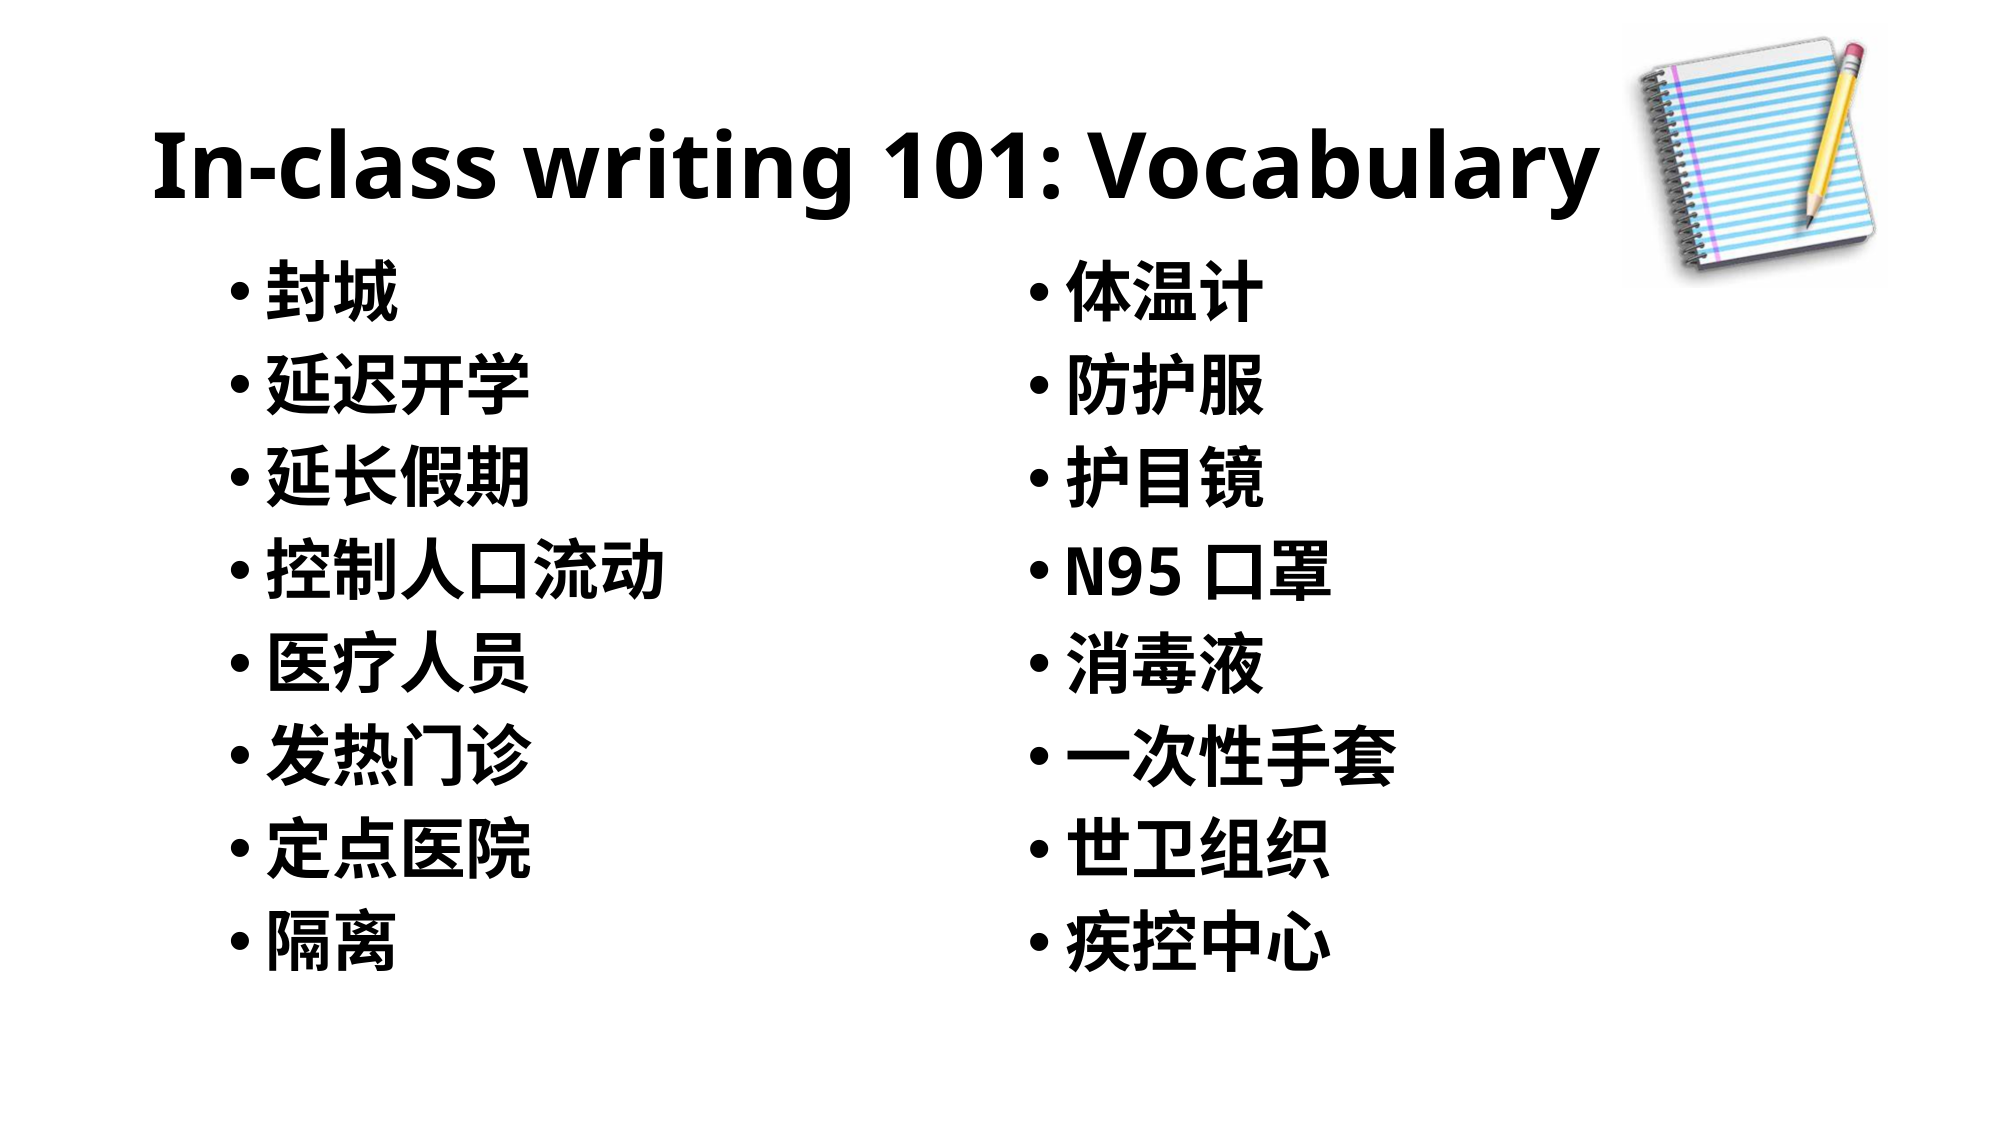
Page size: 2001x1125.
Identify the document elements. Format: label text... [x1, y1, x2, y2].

picture [1622, 23, 1888, 288]
title In-class writing 101: Vocabulary [137, 59, 1622, 278]
list 封城 延迟开学 延长假期 控制人口流动 医疗人员 发热门诊 定点医院 隔离 [213, 251, 988, 1014]
list 体温计 防护服 护目镜 N95口罩 消毒液 一次性手套 世卫组织 疾控中心 [1012, 251, 1863, 1014]
